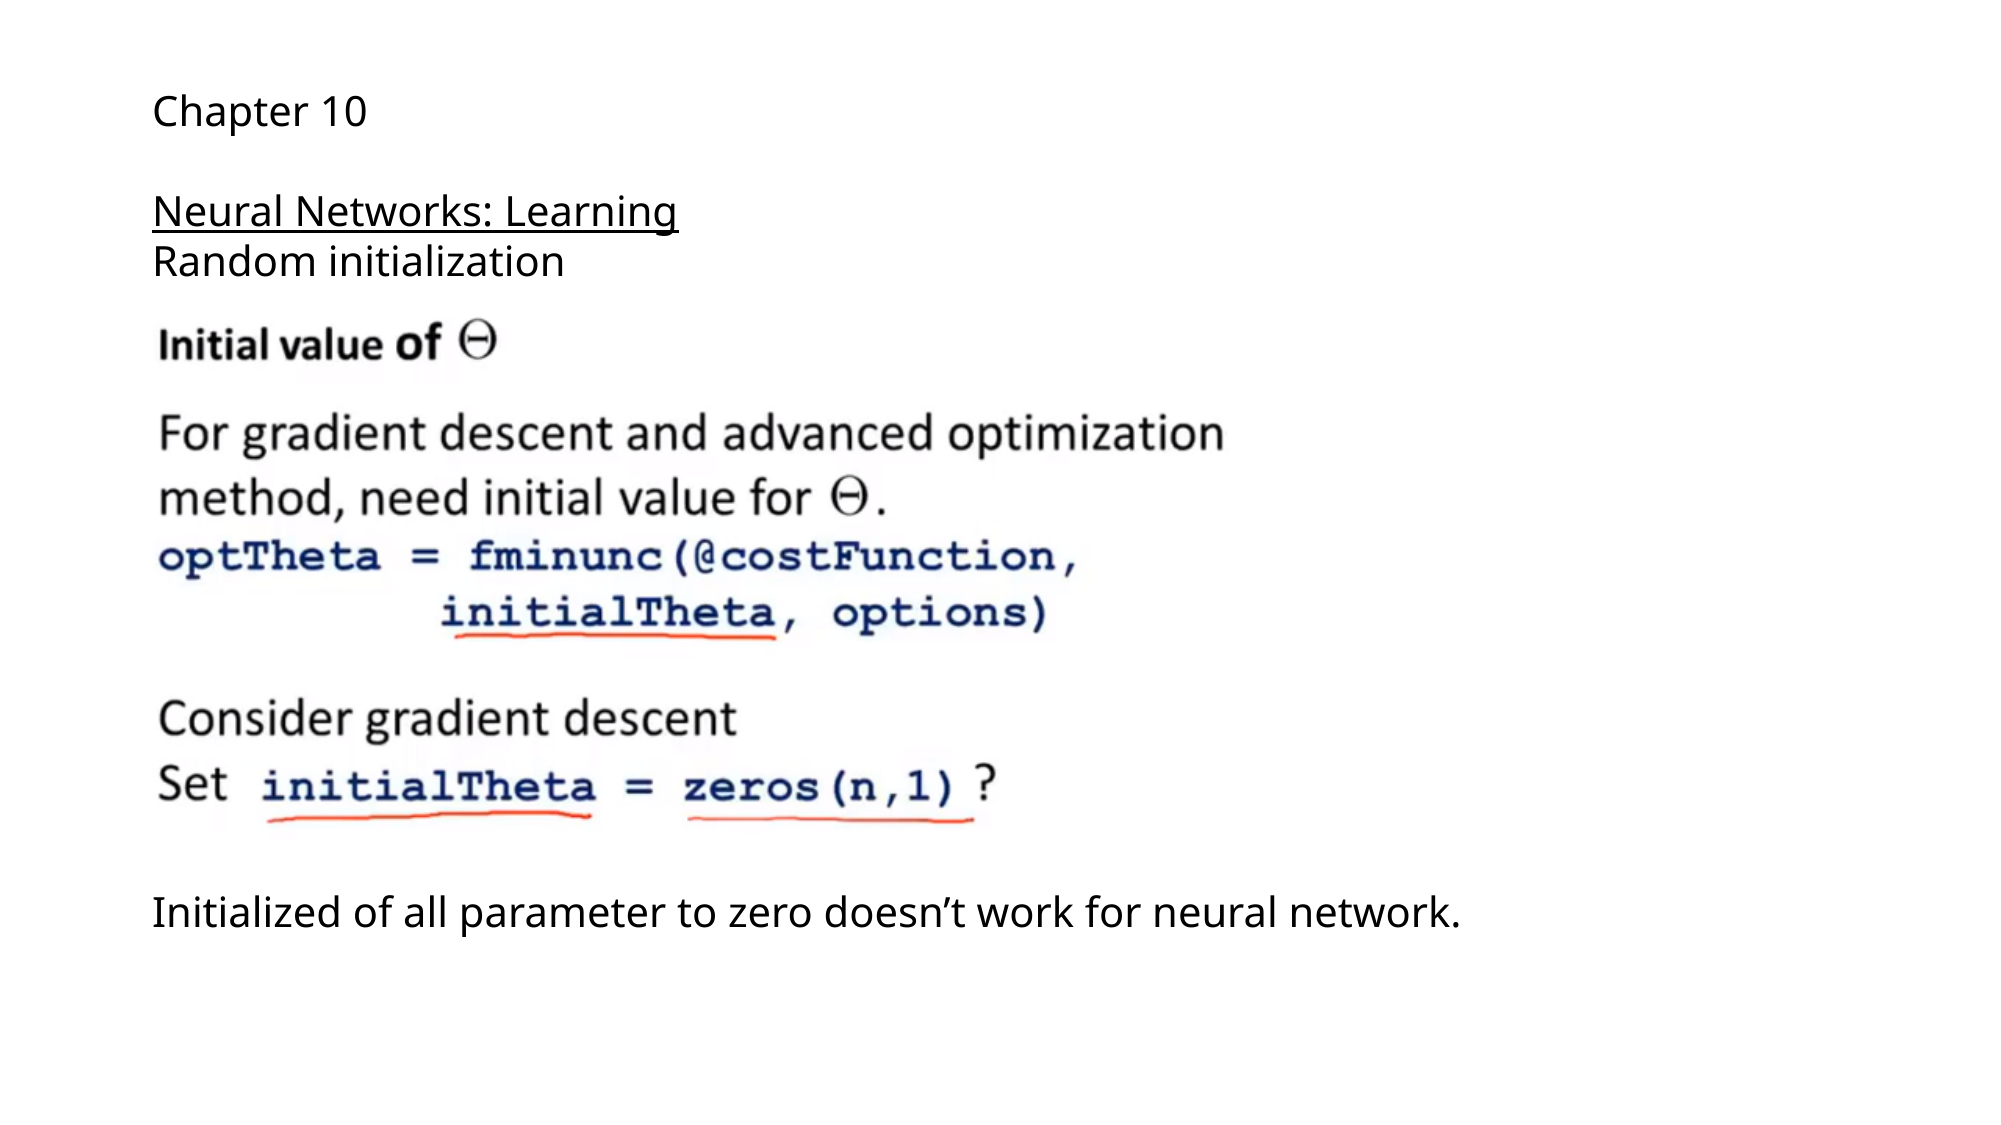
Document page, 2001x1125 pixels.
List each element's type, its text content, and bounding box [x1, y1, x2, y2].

picture [137, 294, 1235, 841]
text_box Chapter 10 Neural Networks: Learning Random initialization Initialized of all parameter to zero doesn’t work for neural network. [137, 77, 1926, 943]
